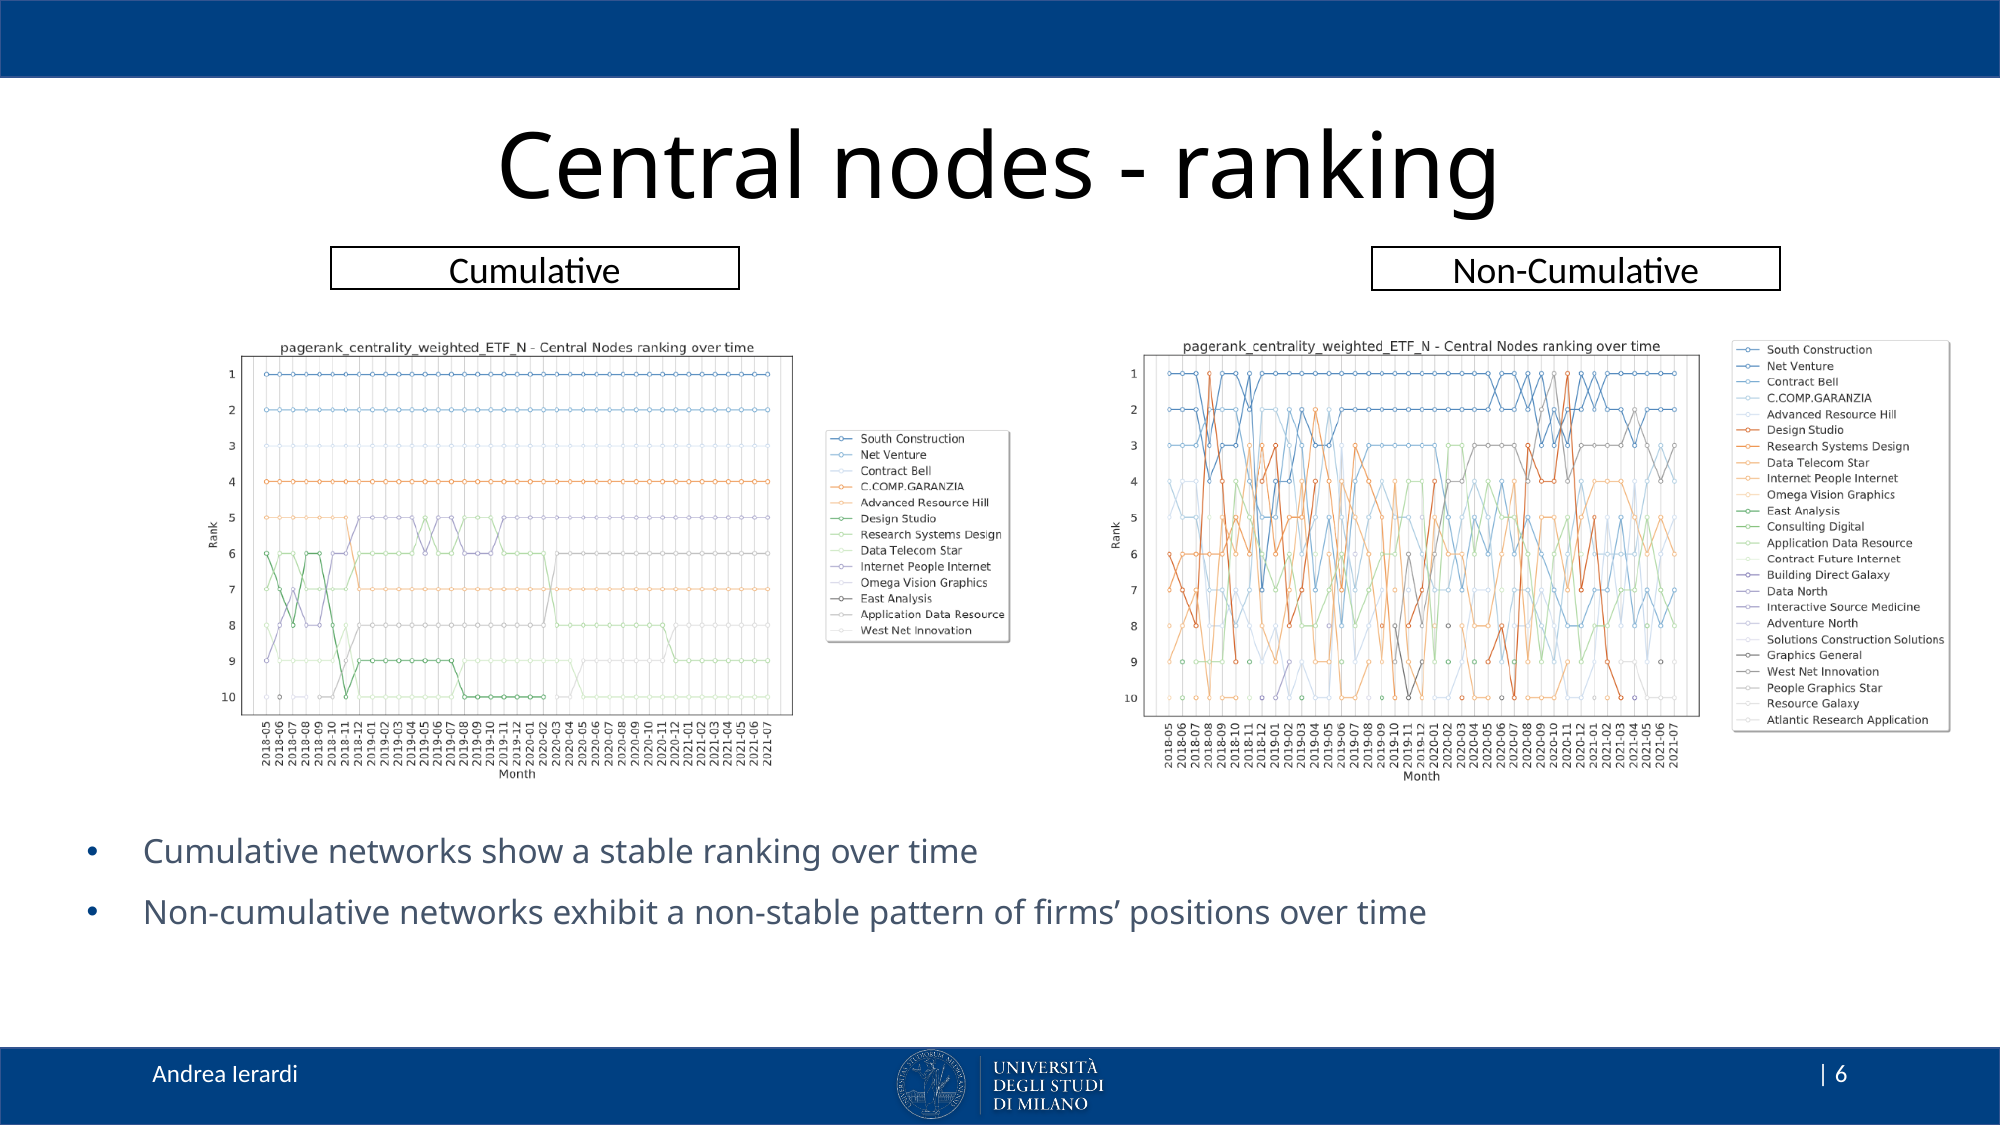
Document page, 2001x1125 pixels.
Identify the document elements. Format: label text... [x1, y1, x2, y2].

text_box [0, 0, 2000, 78]
text_box Non-Cumulative [1371, 246, 1781, 291]
text_box [1108, 1047, 2000, 1125]
slide_number Andrea Ierardi [137, 1042, 588, 1103]
slide_number | 6 [1412, 1042, 1863, 1103]
text_box Cumulative [330, 246, 740, 290]
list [194, 334, 1028, 786]
picture [892, 1047, 1108, 1125]
picture [1083, 333, 1978, 786]
text_box [0, 1047, 892, 1125]
title Central nodes - ranking [137, 78, 1863, 278]
